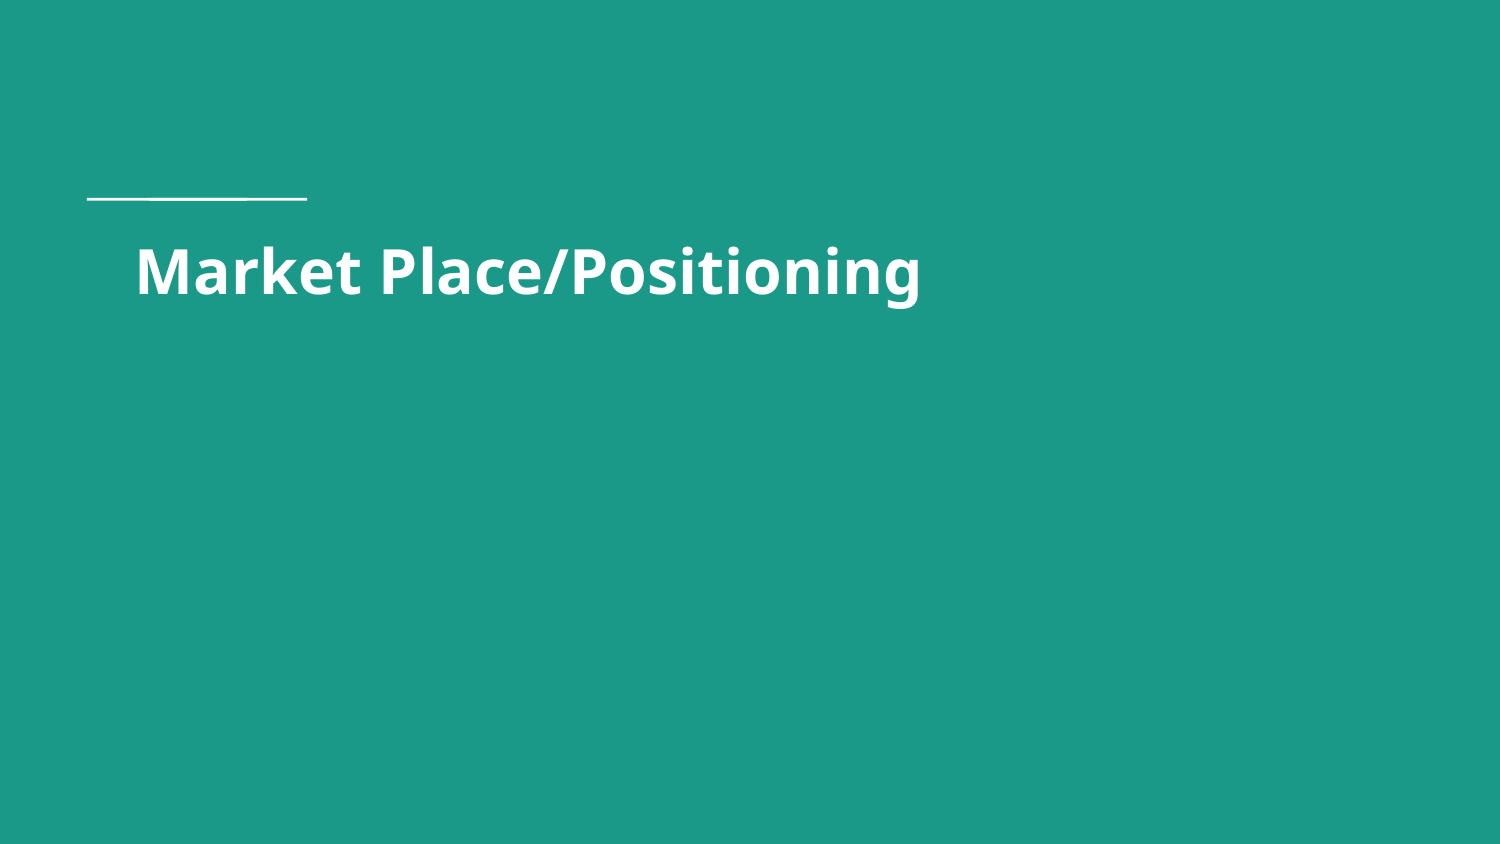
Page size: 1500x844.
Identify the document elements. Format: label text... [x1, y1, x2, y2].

title Market Place/Positioning [119, 216, 1381, 466]
